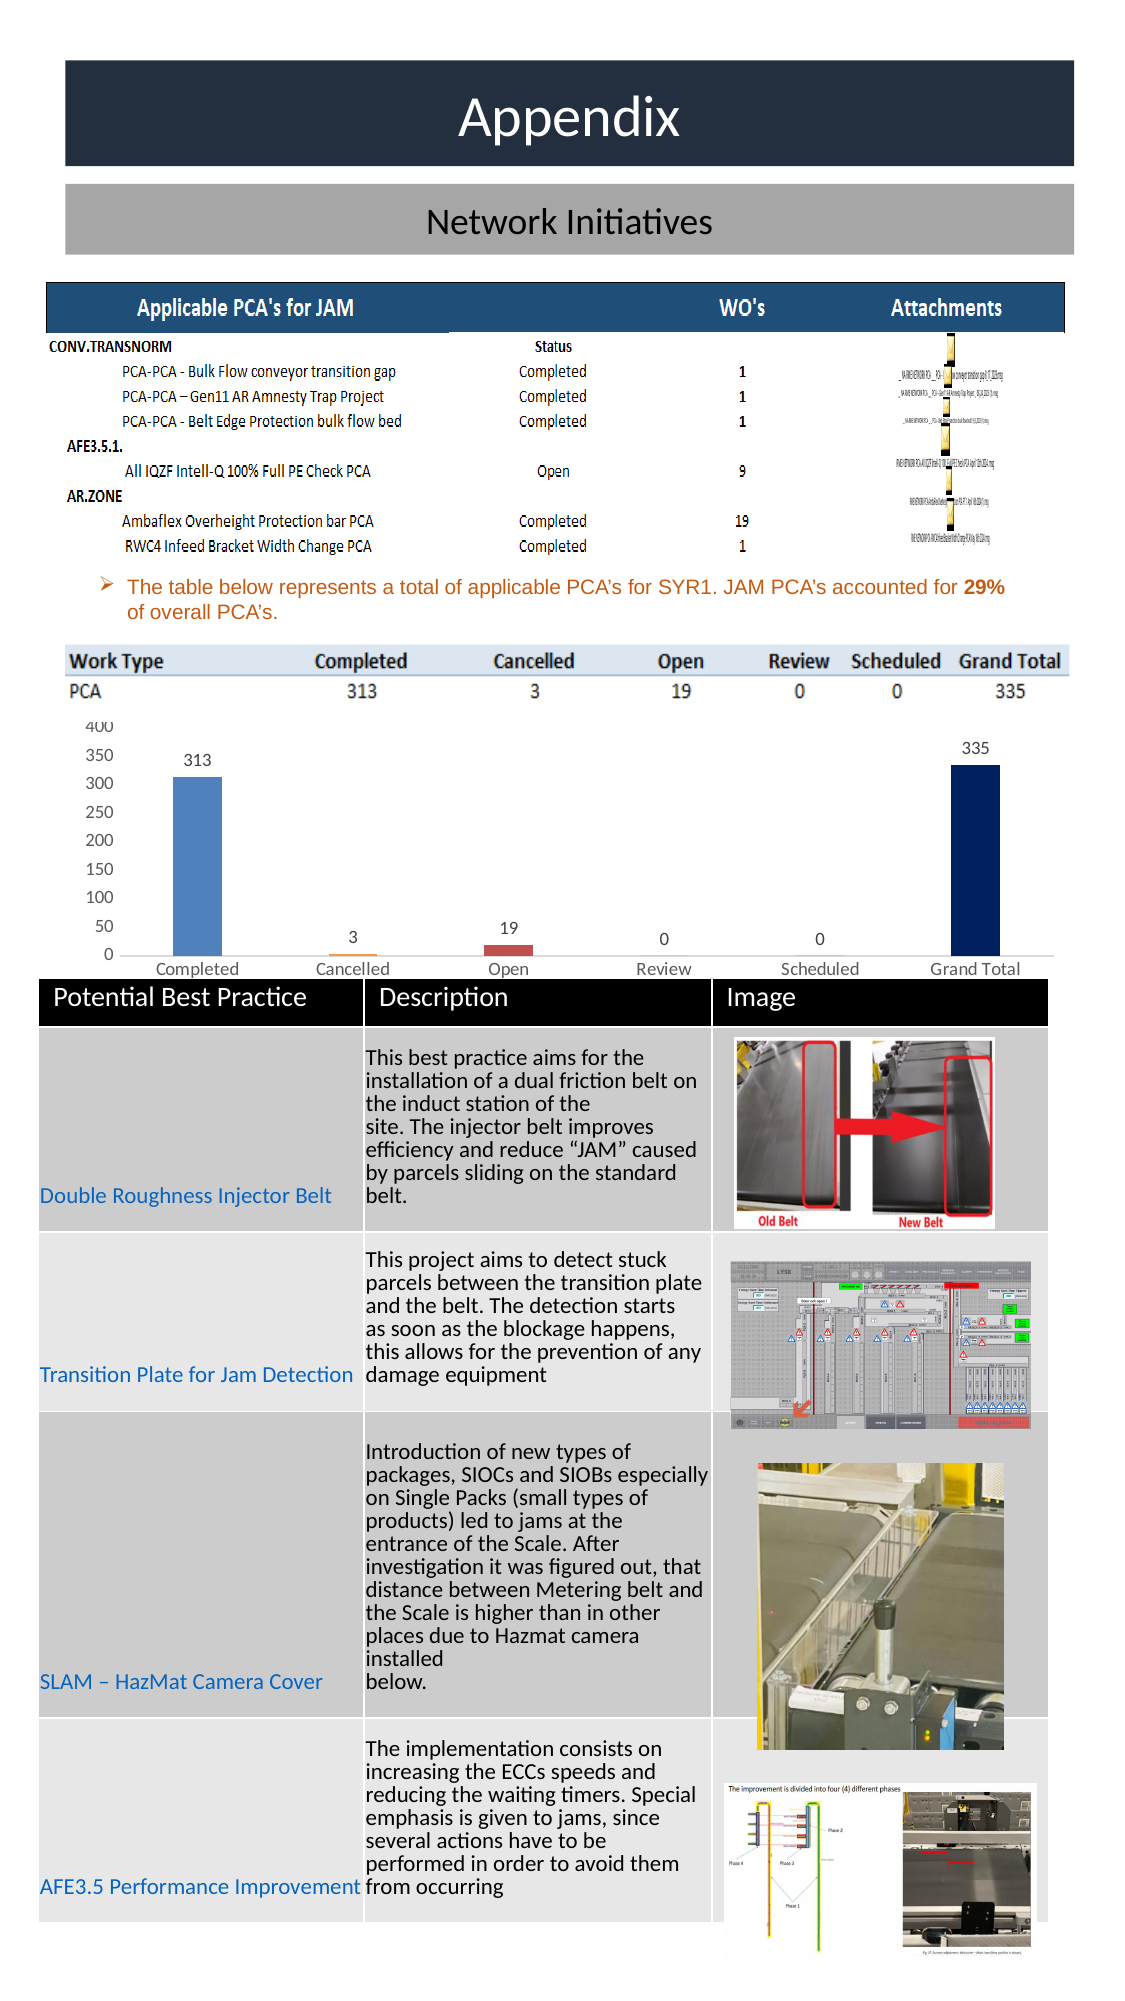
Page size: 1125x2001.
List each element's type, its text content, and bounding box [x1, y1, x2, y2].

table_cell This project aims to detect stuck parcels between the transition plate and the belt. The detection starts as soon as the blockage happens, this allows for the prevention of any damage equipment [365, 1233, 711, 1411]
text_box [901, 498, 1000, 551]
picture [65, 626, 1074, 722]
table_cell [713, 1233, 1048, 1411]
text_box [899, 466, 999, 513]
table_cell Transition Plate for Jam Detection [39, 1233, 363, 1411]
chart [65, 722, 1074, 987]
text_box The table below represents a total of applicable PCA’s for SYR1. JAM PCA’s accounted for 29% of overall PCA’s. [84, 567, 1037, 626]
table_cell The implementation consists on increasing the ECCs speeds and reducing the waiting timers. Special emphasis is given to jams, since several actions have to be performed in order to avoid them from occurring [365, 1719, 711, 1922]
picture [730, 1261, 1031, 1429]
table_cell [713, 1028, 1048, 1231]
table_cell This best practice aims for the installation of a dual friction belt on the induct station of the site. The injector belt improves efficiency and reduce “JAM” caused by parcels sliding on the standard belt. [365, 1028, 711, 1231]
table_header Description [365, 987, 711, 1026]
table_cell SLAM – HazMat Camera Cover [39, 1412, 363, 1717]
table_header Potential Best Practice [39, 979, 363, 1026]
text_box Network Initiatives [64, 183, 1075, 256]
table_cell [713, 1719, 1048, 1922]
picture [724, 1783, 1037, 1961]
text_box Appendix [64, 59, 1075, 167]
picture [757, 1463, 1004, 1750]
table_cell [713, 1412, 1048, 1717]
picture [734, 1037, 995, 1229]
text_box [884, 423, 1007, 475]
table_header Image [713, 987, 1048, 1026]
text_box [885, 333, 1017, 388]
table_cell AFE3.5 Performance Improvement [39, 1719, 363, 1922]
table_cell Introduction of new types of packages, SIOCs and SIOBs especially on Single Packs (small types of products) led to jams at the entrance of the Scale. After investigation it was figured out, that distance between Metering belt and the Scale is higher than in other places due to Hazmat camera installed below. [365, 1412, 711, 1717]
picture [38, 275, 1074, 567]
table_cell Double Roughness Injector Belt [39, 1028, 363, 1231]
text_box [885, 364, 1011, 403]
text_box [892, 403, 1000, 423]
